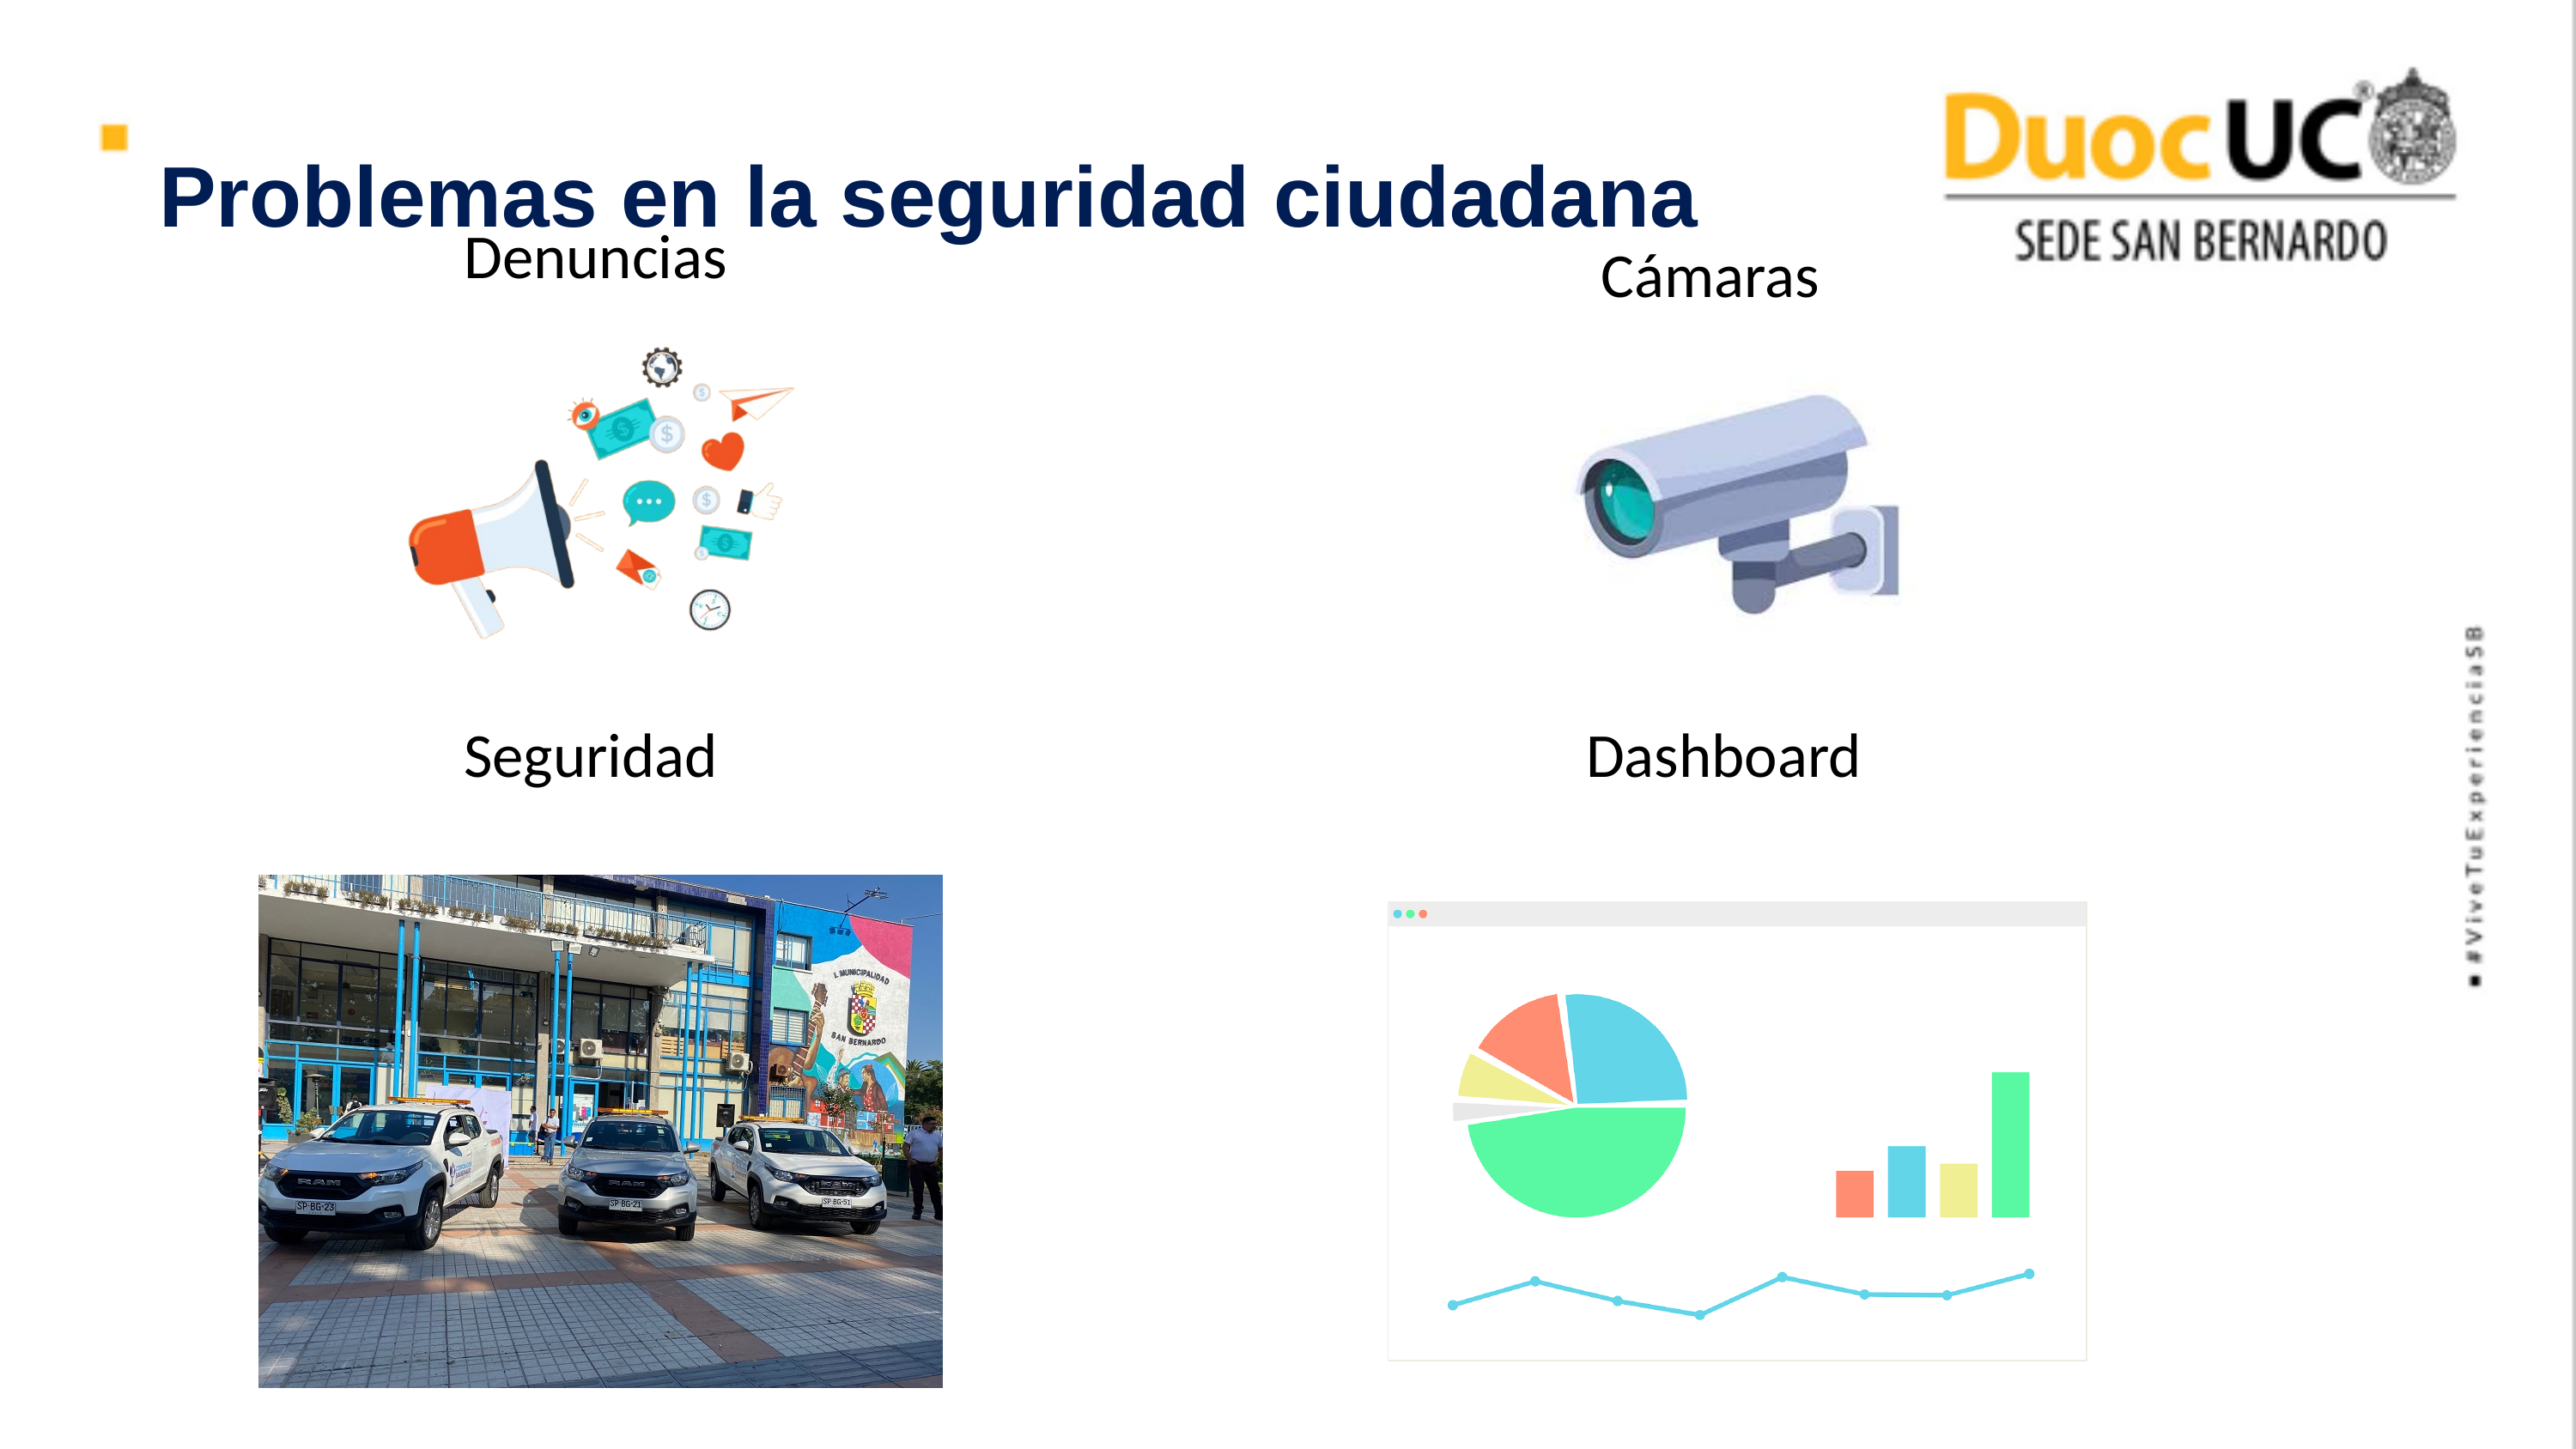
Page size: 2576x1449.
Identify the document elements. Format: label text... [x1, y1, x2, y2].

text_box Cámaras [1588, 221, 1887, 324]
text_box Dashboard [1573, 701, 1902, 806]
text_box Denuncias [451, 203, 750, 239]
text_box Seguridad [451, 732, 750, 806]
text_box Problemas en la seguridad ciudadana [159, 64, 1728, 245]
picture [0, 0, 2576, 1449]
